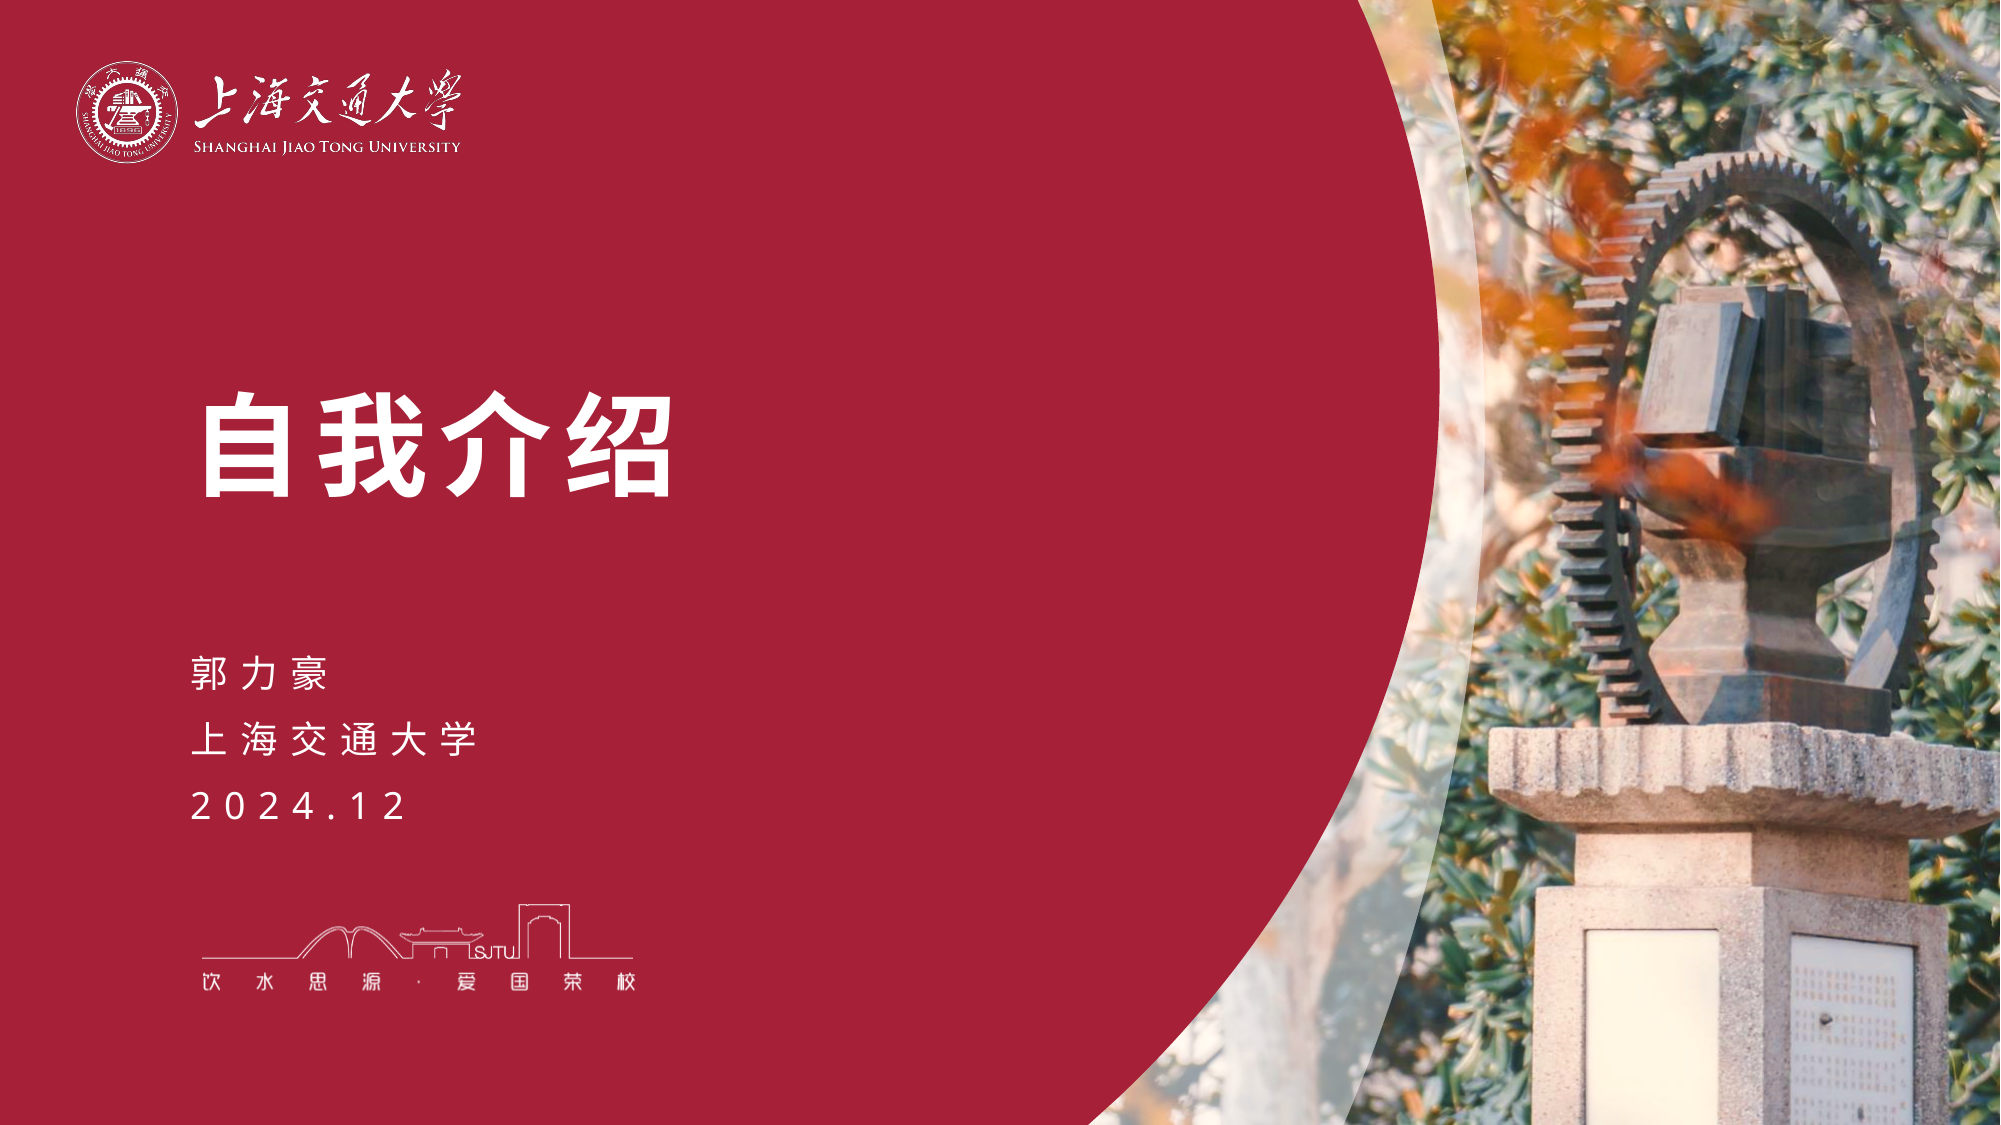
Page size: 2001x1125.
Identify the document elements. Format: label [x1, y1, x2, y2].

picture [2, 0, 2000, 1125]
text_box [187, 883, 663, 1007]
